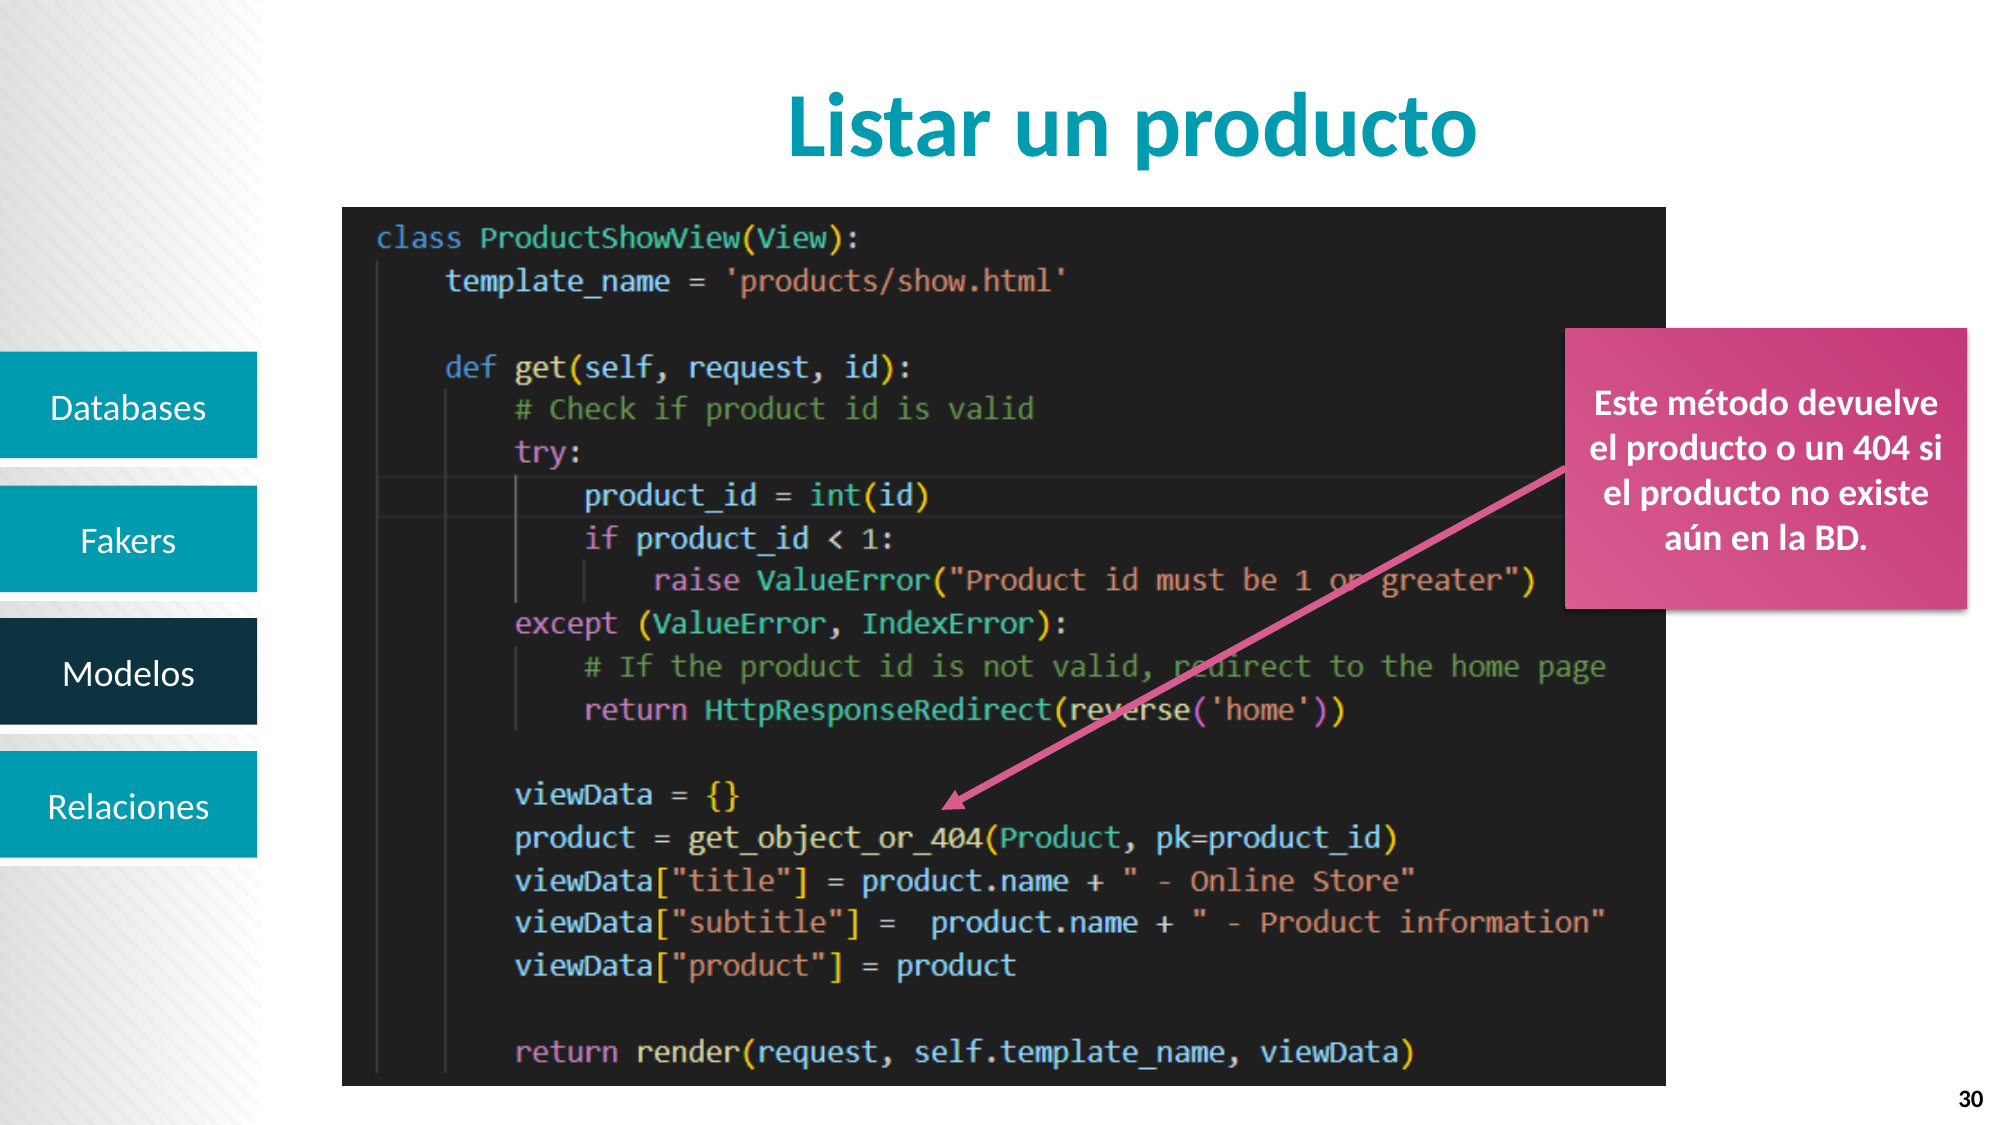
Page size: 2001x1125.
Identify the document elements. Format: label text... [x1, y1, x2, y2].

slide_number 30 [1921, 1072, 2000, 1124]
picture [342, 207, 1666, 1086]
text_box Este método devuelve el producto o un 404 si el producto no existe aún en la BD. [1666, 328, 1968, 609]
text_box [941, 468, 1566, 810]
title Listar un producto [340, 36, 1927, 204]
